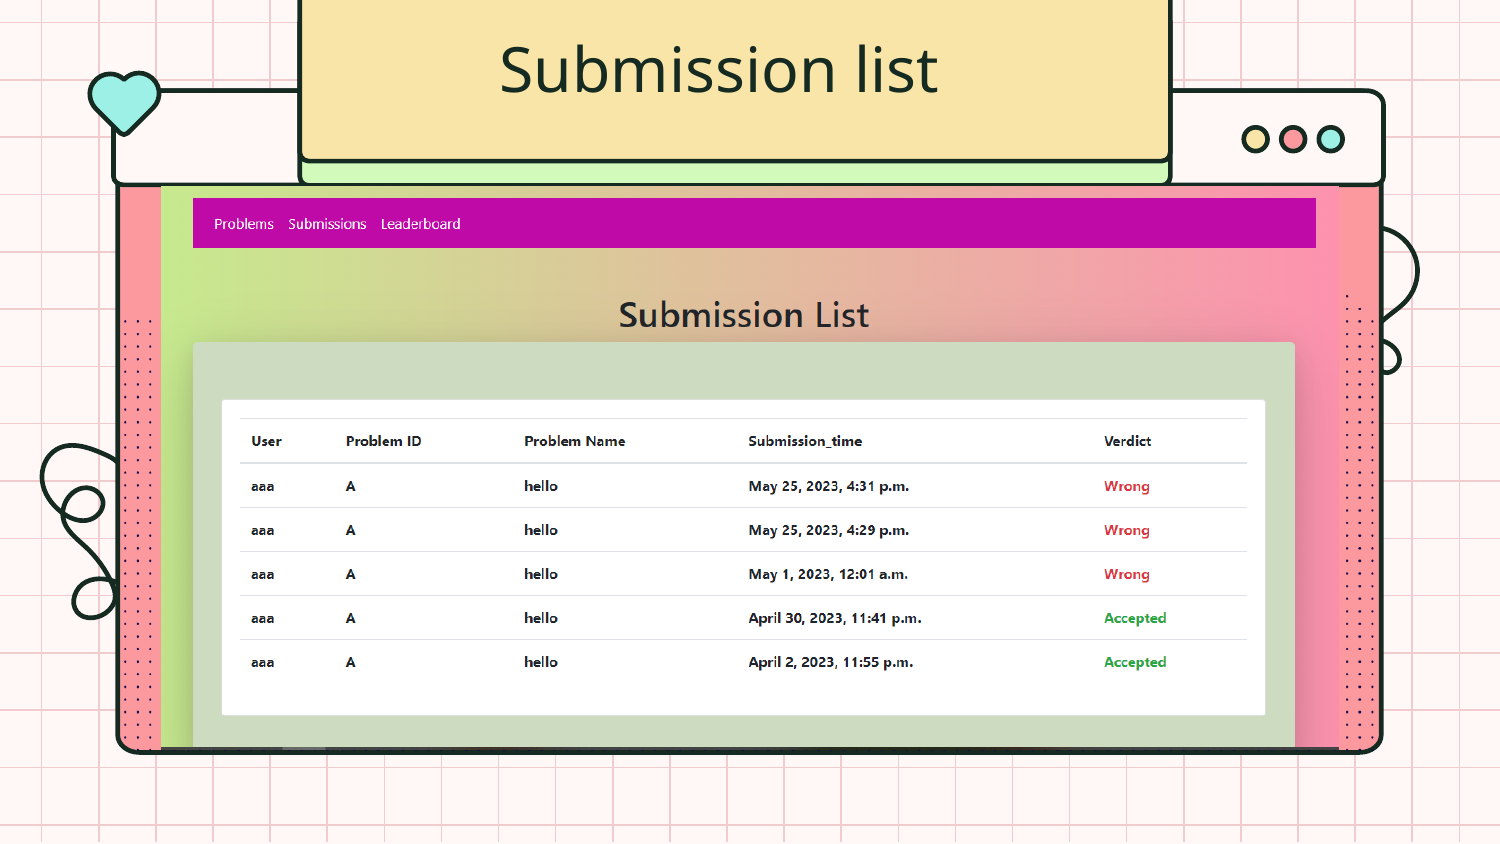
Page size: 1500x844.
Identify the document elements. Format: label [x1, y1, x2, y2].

picture [115, 186, 1379, 756]
text_box [299, 0, 1171, 184]
